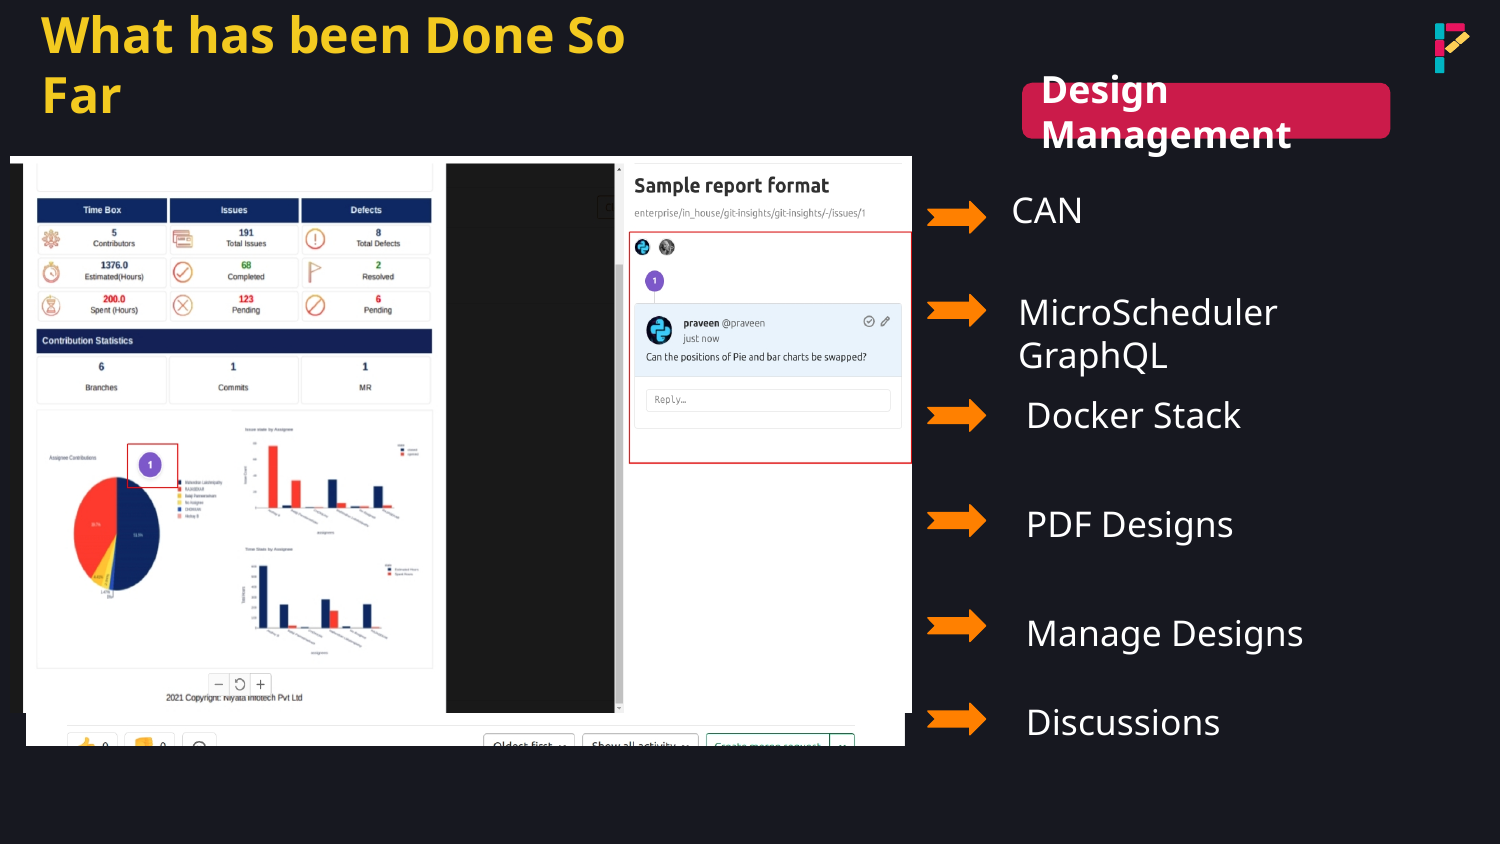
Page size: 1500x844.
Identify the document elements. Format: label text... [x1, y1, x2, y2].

text_box [927, 504, 986, 537]
text_box [927, 703, 986, 735]
text_box Docker Stack [1010, 377, 1343, 446]
picture [10, 156, 912, 746]
text_box [927, 294, 986, 326]
picture [1423, 18, 1484, 80]
text_box [927, 610, 986, 642]
text_box Manage Designs [1010, 595, 1343, 664]
text_box CAN [996, 172, 1336, 241]
text_box MicroScheduler GraphQL [1003, 275, 1452, 343]
text_box [927, 201, 986, 233]
text_box [927, 399, 986, 432]
text_box PDF Designs [1010, 486, 1343, 555]
title What has been Done So Far [26, 31, 725, 96]
text_box Discussions [1010, 685, 1343, 753]
text_box Design Management [1022, 83, 1390, 138]
